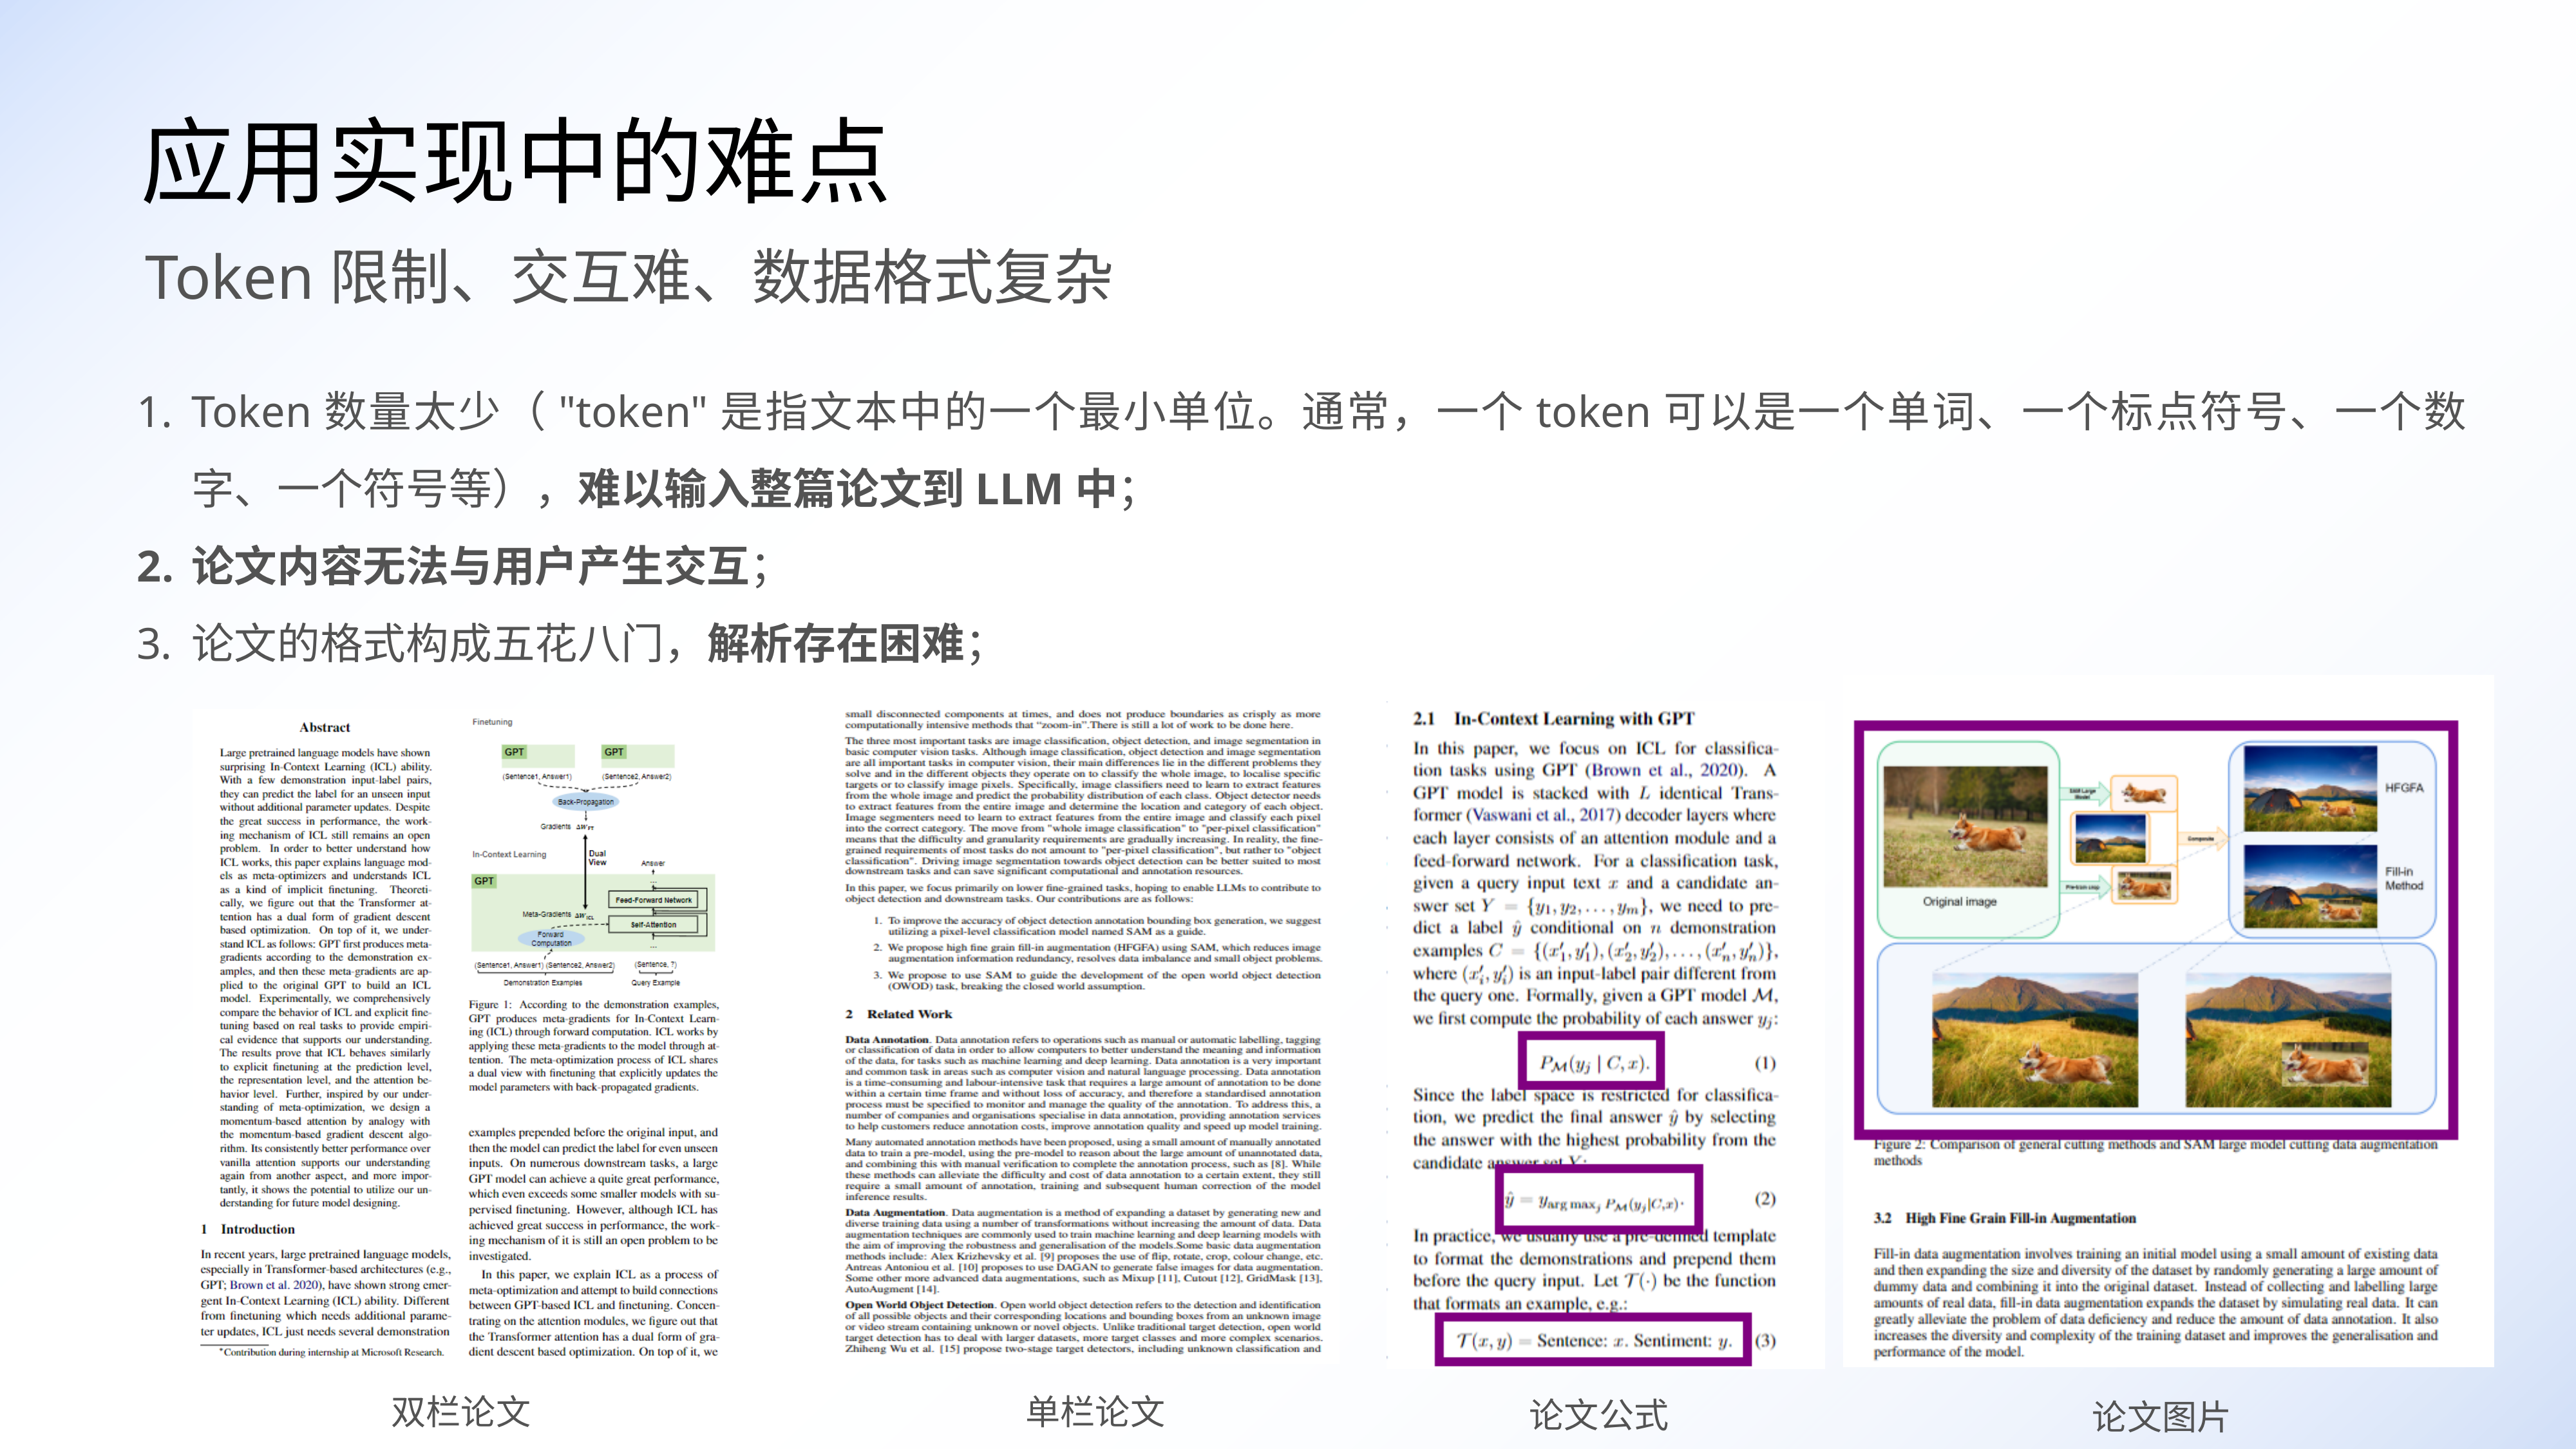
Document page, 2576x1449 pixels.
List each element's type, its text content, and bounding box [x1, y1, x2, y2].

text_box 单栏论文 [807, 1363, 1384, 1449]
picture [0, 0, 2576, 1449]
text_box 论文图片 [1873, 1368, 2451, 1449]
text_box 应用实现中的难点 [135, 97, 897, 220]
text_box Token限制、交互难、数据格式复杂 [140, 233, 1120, 317]
text_box 论文公式 [1384, 1367, 1888, 1449]
text_box Token数量太少（"token"是指文本中的一个最小单位。通常，一个token可以是一个单词、一个标点符号、一个数字、一个符号等），难以输入整篇论文到LLM中； 论文内容无法与用户产生交互； 论文的格式构成五花八门，解析存在困难； [131, 353, 2473, 658]
text_box 双栏论文 [173, 1363, 750, 1449]
